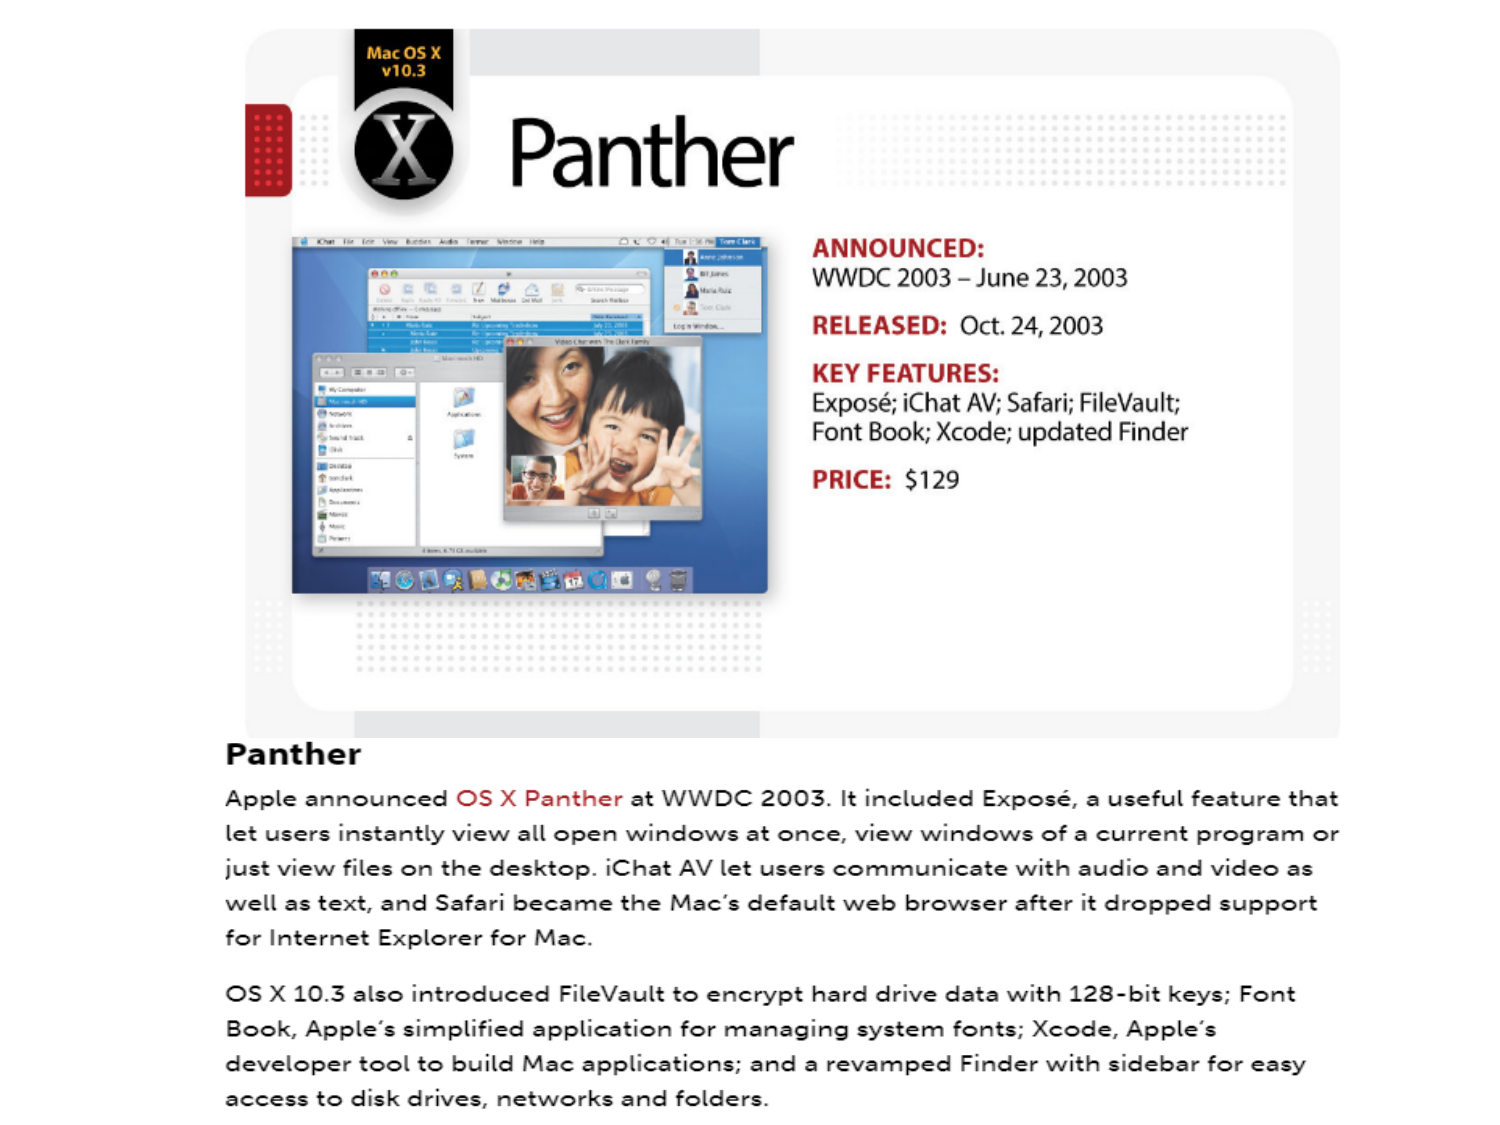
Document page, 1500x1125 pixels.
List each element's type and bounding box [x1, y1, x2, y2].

picture [210, 23, 1367, 1125]
